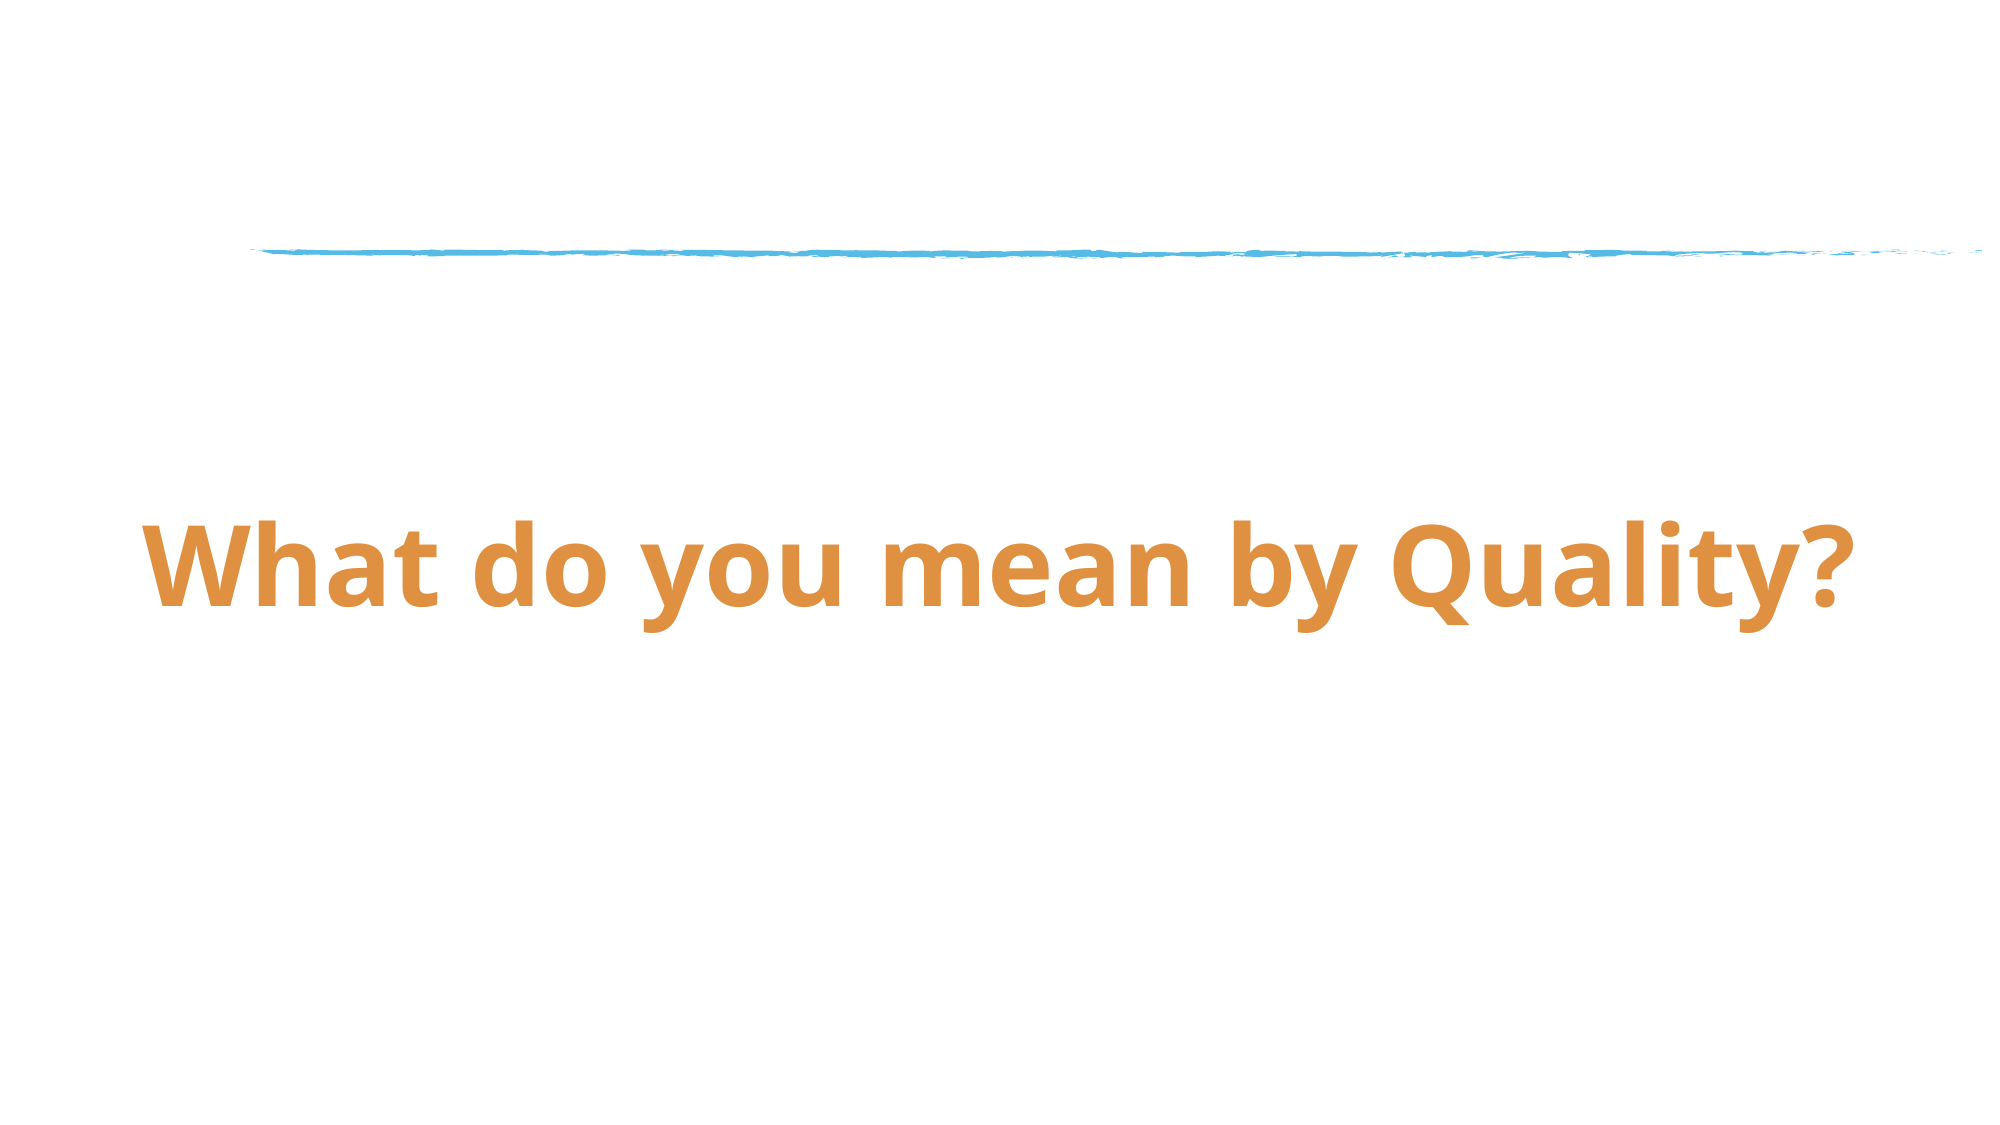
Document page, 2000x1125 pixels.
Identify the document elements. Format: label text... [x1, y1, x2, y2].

text_box What do you mean by Quality? [127, 486, 1873, 637]
